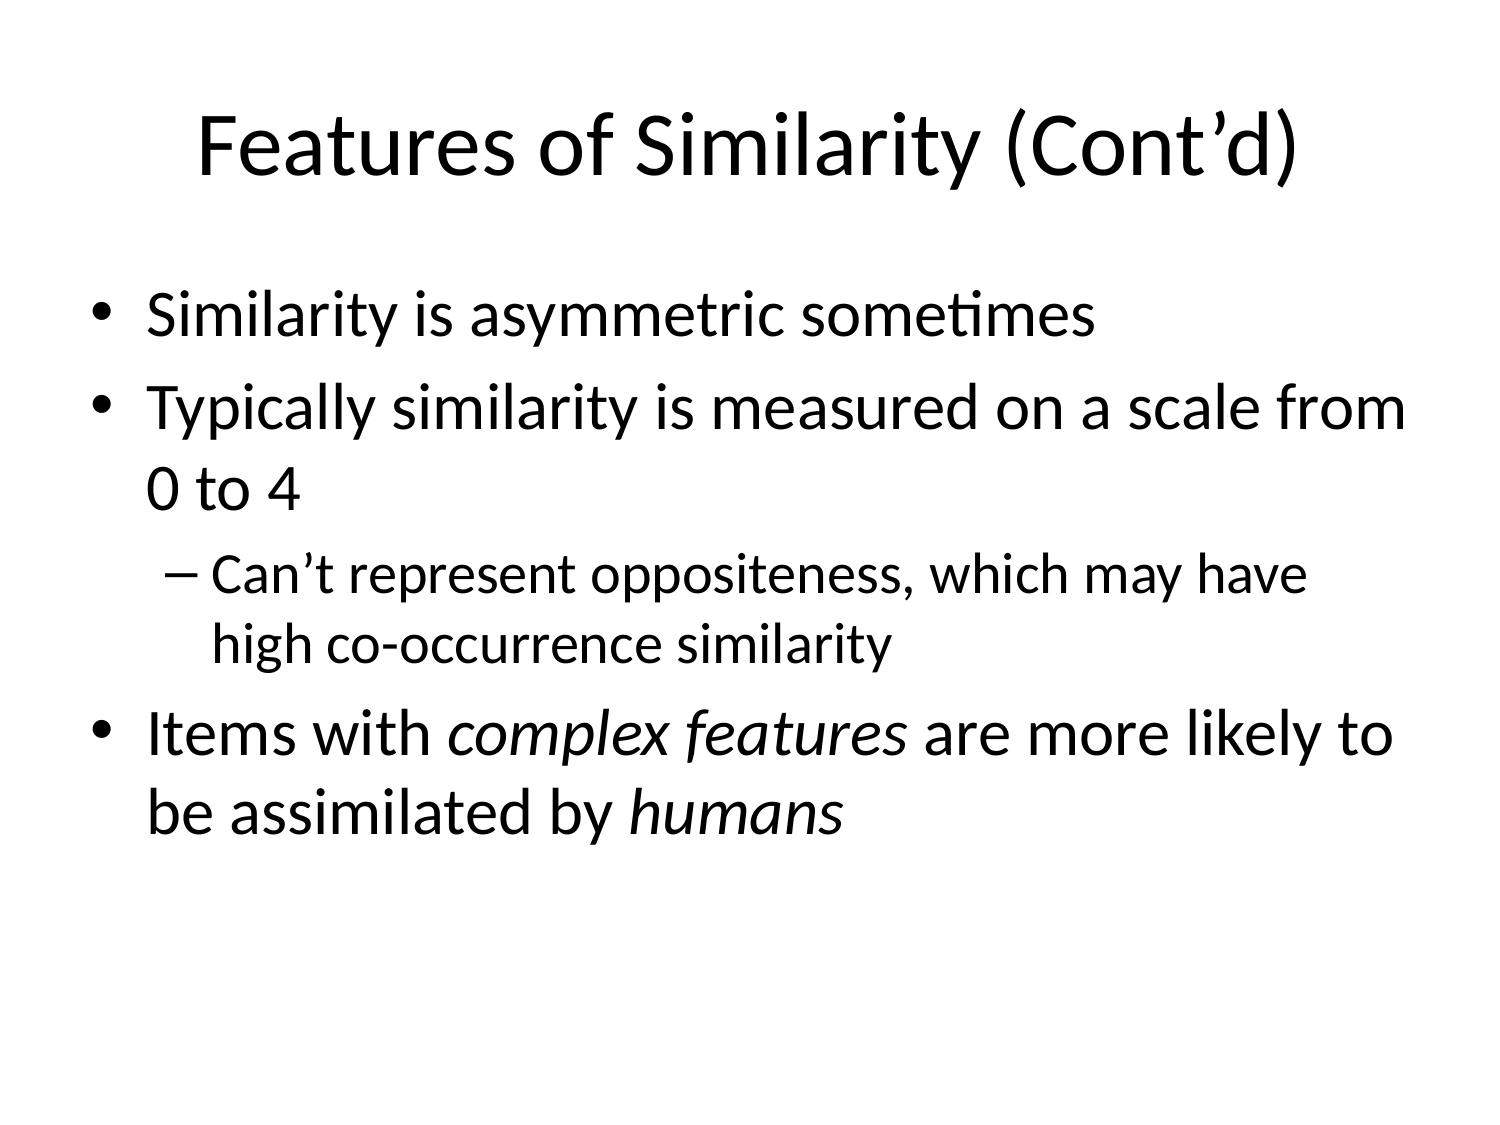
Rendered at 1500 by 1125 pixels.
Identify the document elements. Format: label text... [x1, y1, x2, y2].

list Similarity is asymmetric sometimes Typically similarity is measured on a scale from 0 to 4 Can’t represent oppositeness, which may have high co-occurrence similarity Items with complex features are more likely to be assimilated by humans [75, 262, 1425, 1005]
title Features of Similarity (Cont’d) [75, 45, 1425, 233]
